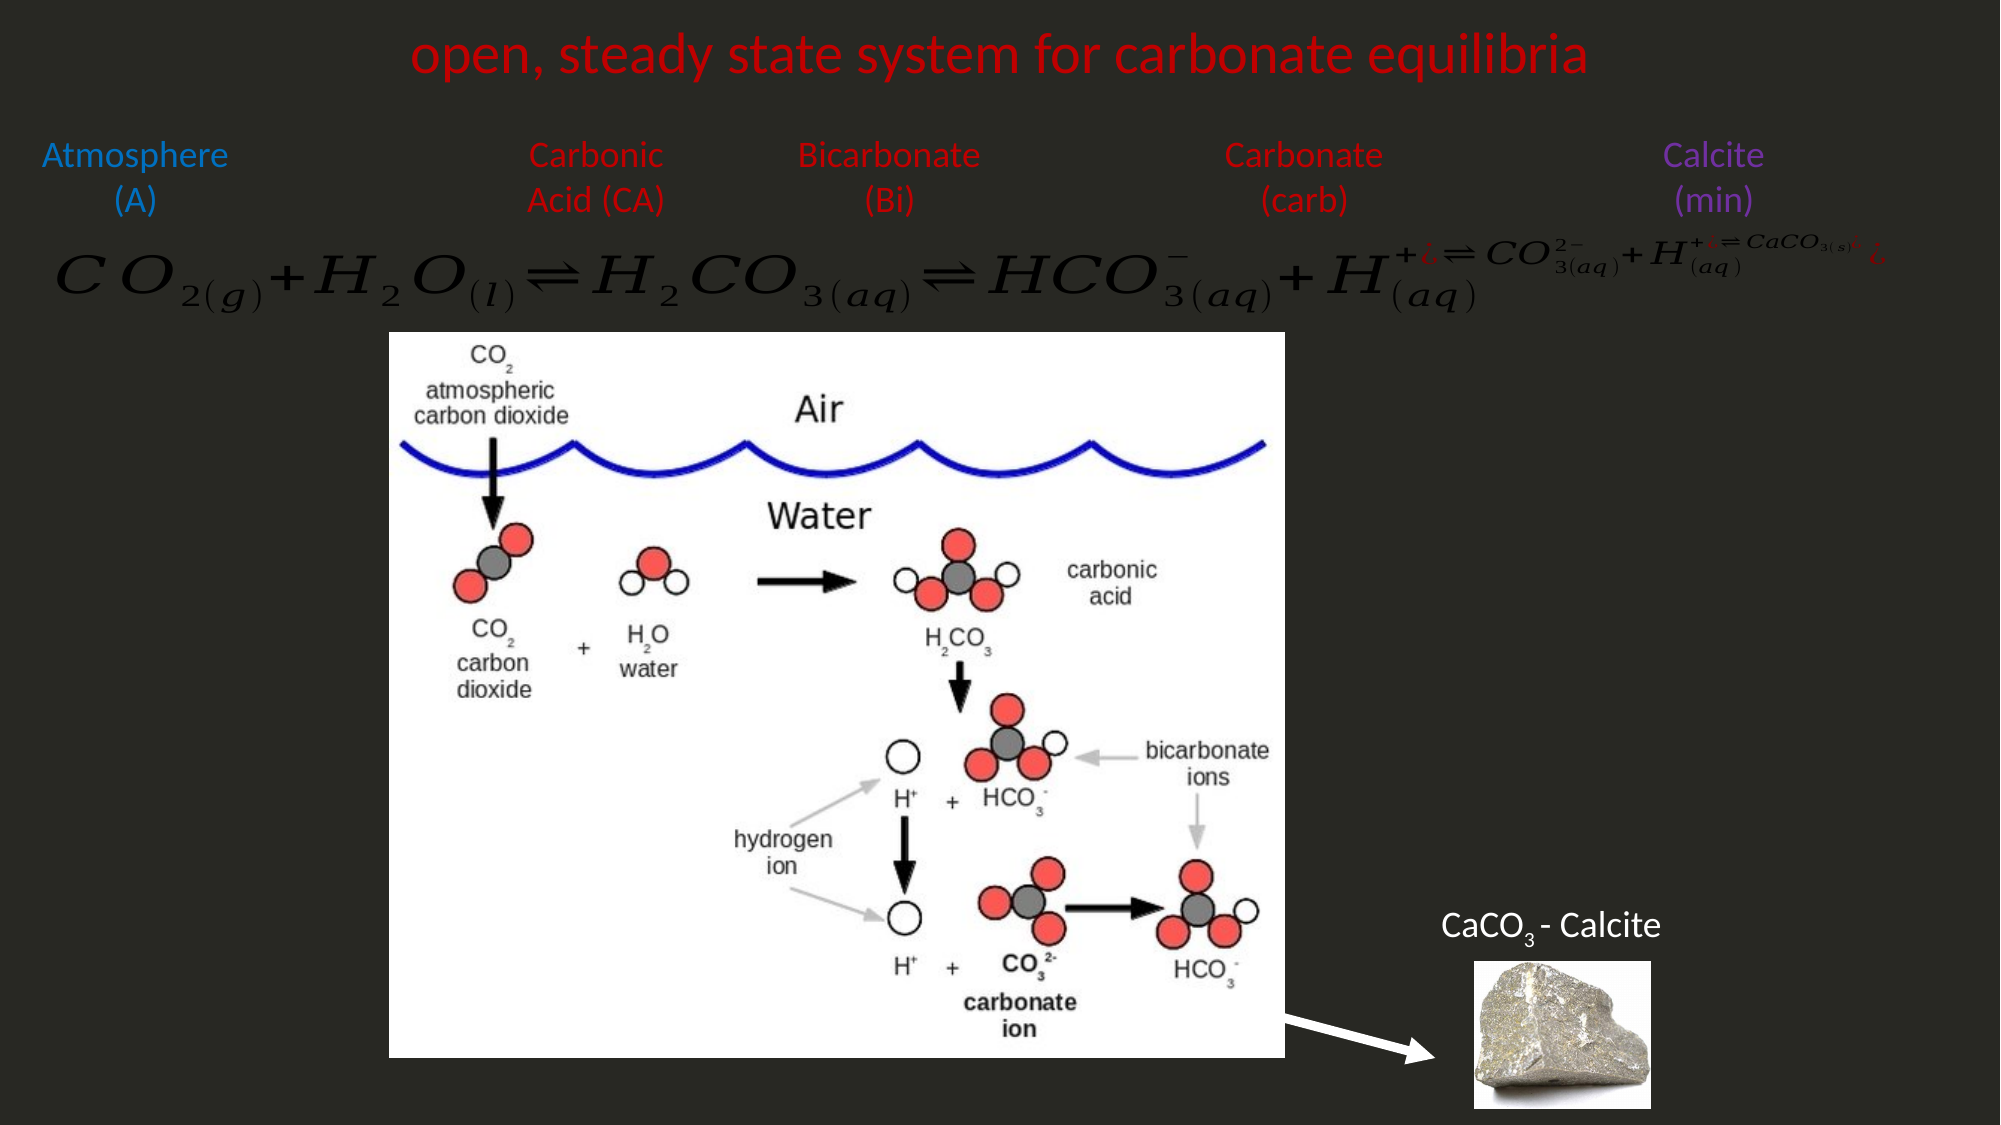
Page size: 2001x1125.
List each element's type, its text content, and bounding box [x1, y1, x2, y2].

text_box Atmosphere (A) [26, 122, 244, 227]
text_box Bicarbonate (Bi) [783, 122, 997, 227]
text_box Calcite (min) [1648, 122, 1780, 227]
text_box Carbonic Acid (CA) [512, 122, 681, 227]
text_box open, steady state system for carbonate equilibria [54, 15, 1946, 88]
text_box Carbonate (carb) [1210, 122, 1399, 227]
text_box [389, 332, 1669, 1109]
